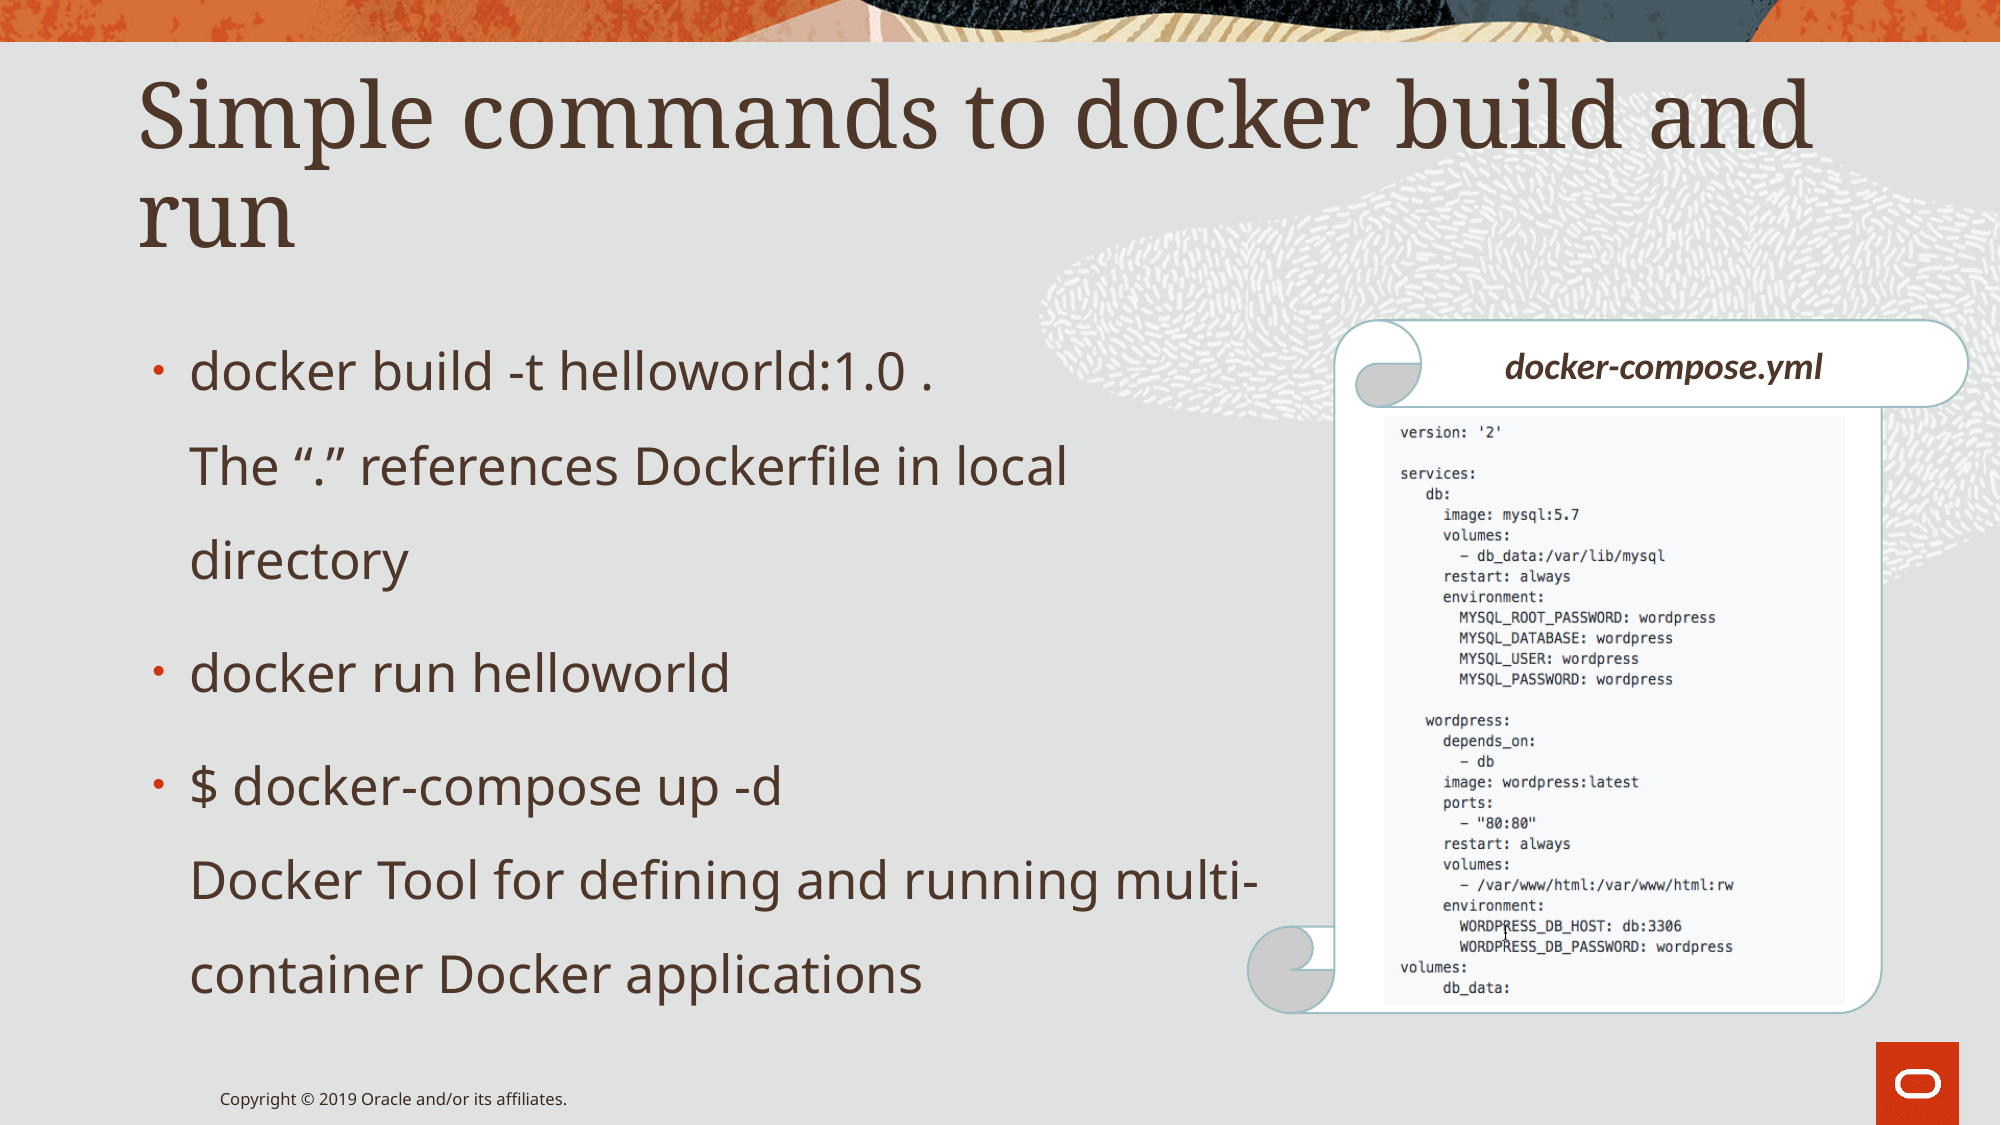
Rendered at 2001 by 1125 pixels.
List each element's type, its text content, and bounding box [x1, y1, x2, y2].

picture [1876, 1042, 1959, 1125]
list docker build -t helloworld:1.0 . The “.” references Dockerfile in local directory docker run helloworld $ docker-compose up -d Docker Tool for defining and running multi-container Docker applications [137, 299, 1299, 1014]
footer Copyright © 2019 Oracle and/or its affiliates. [219, 1068, 842, 1125]
title Simple commands to docker build and run [137, 59, 1863, 278]
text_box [1247, 320, 1969, 1014]
picture [0, 0, 2000, 42]
